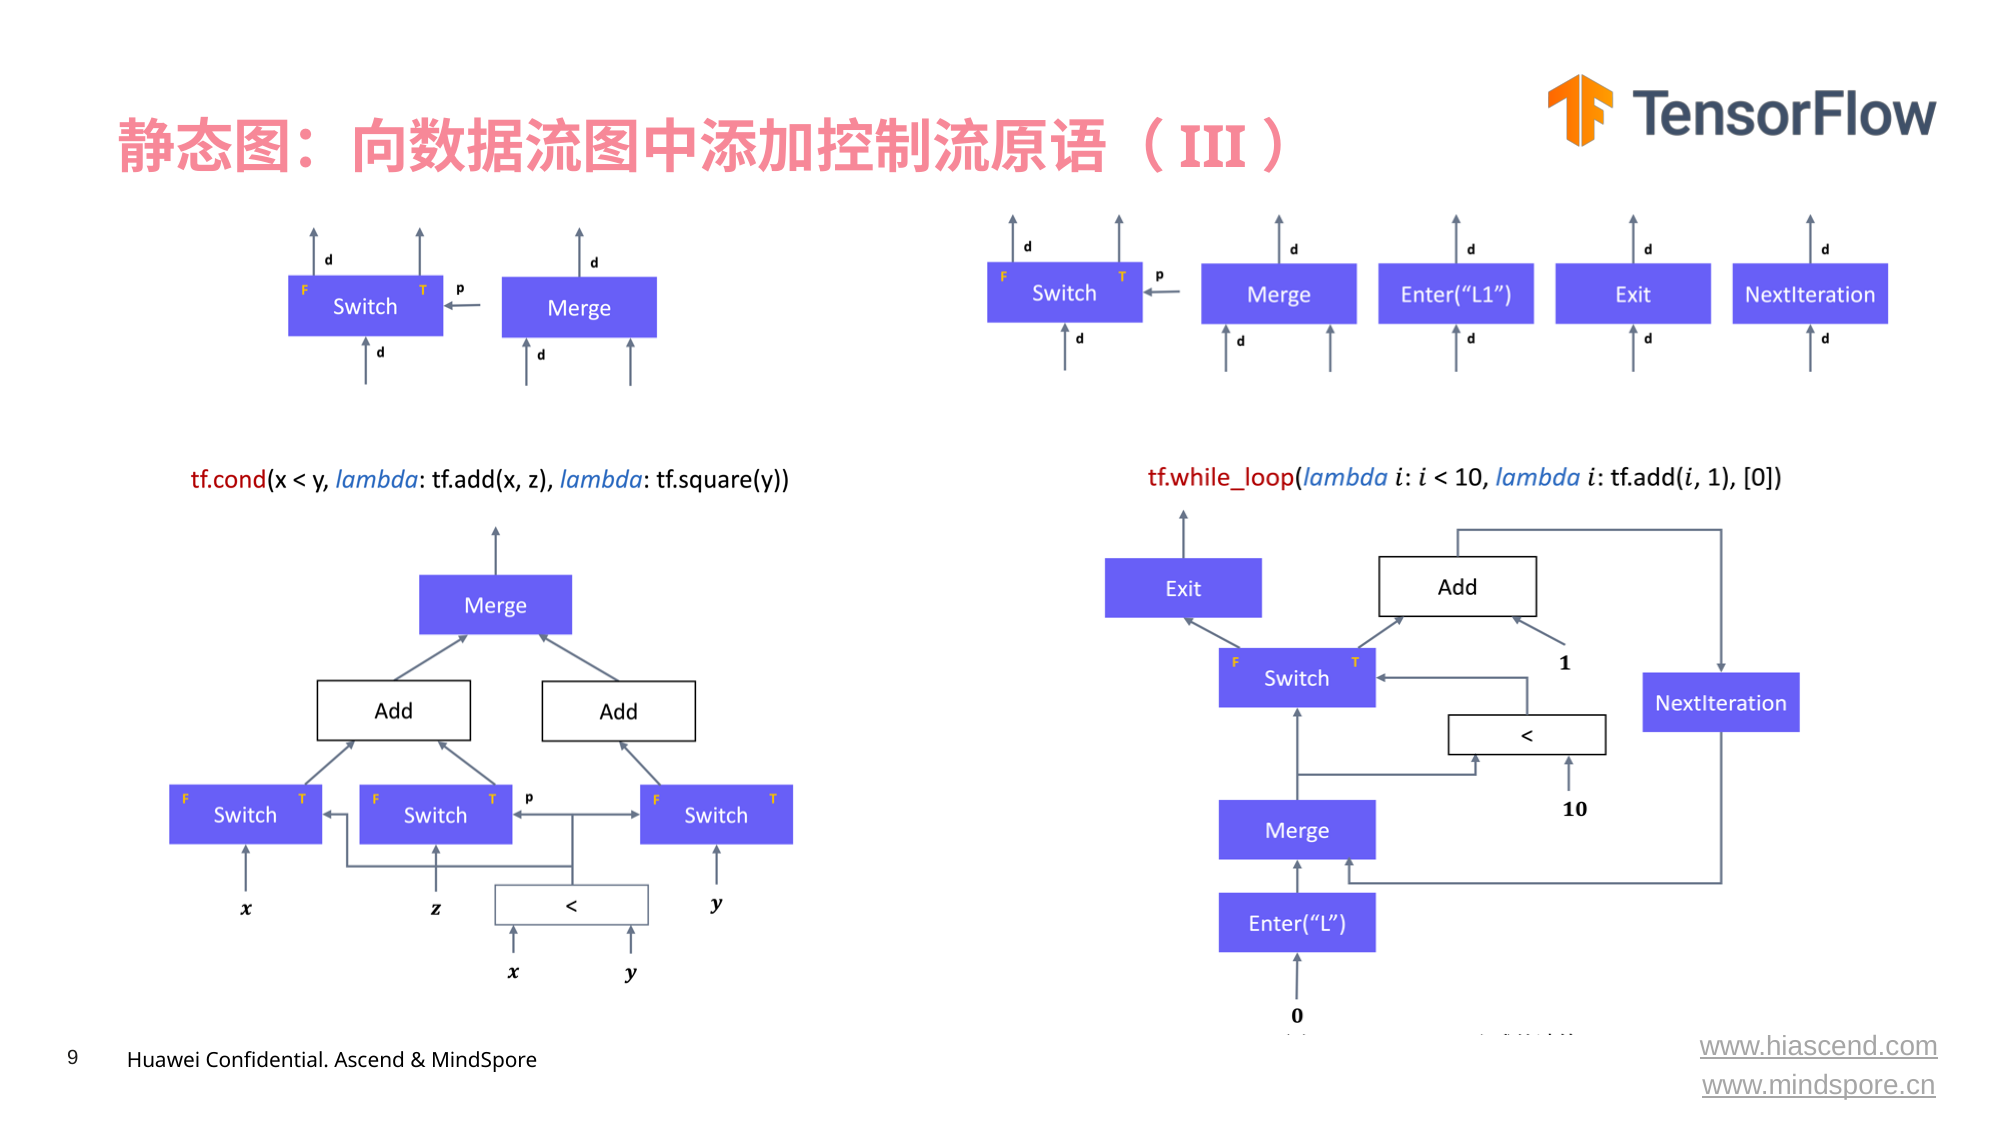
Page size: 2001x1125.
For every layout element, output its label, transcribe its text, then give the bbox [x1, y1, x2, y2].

picture [1504, 30, 1982, 191]
picture [161, 455, 836, 1024]
picture [276, 219, 668, 394]
picture [1070, 455, 1804, 1036]
picture [976, 206, 1899, 380]
title 静态图：向数据流图中添加控制流原语（III） [102, 101, 1509, 199]
